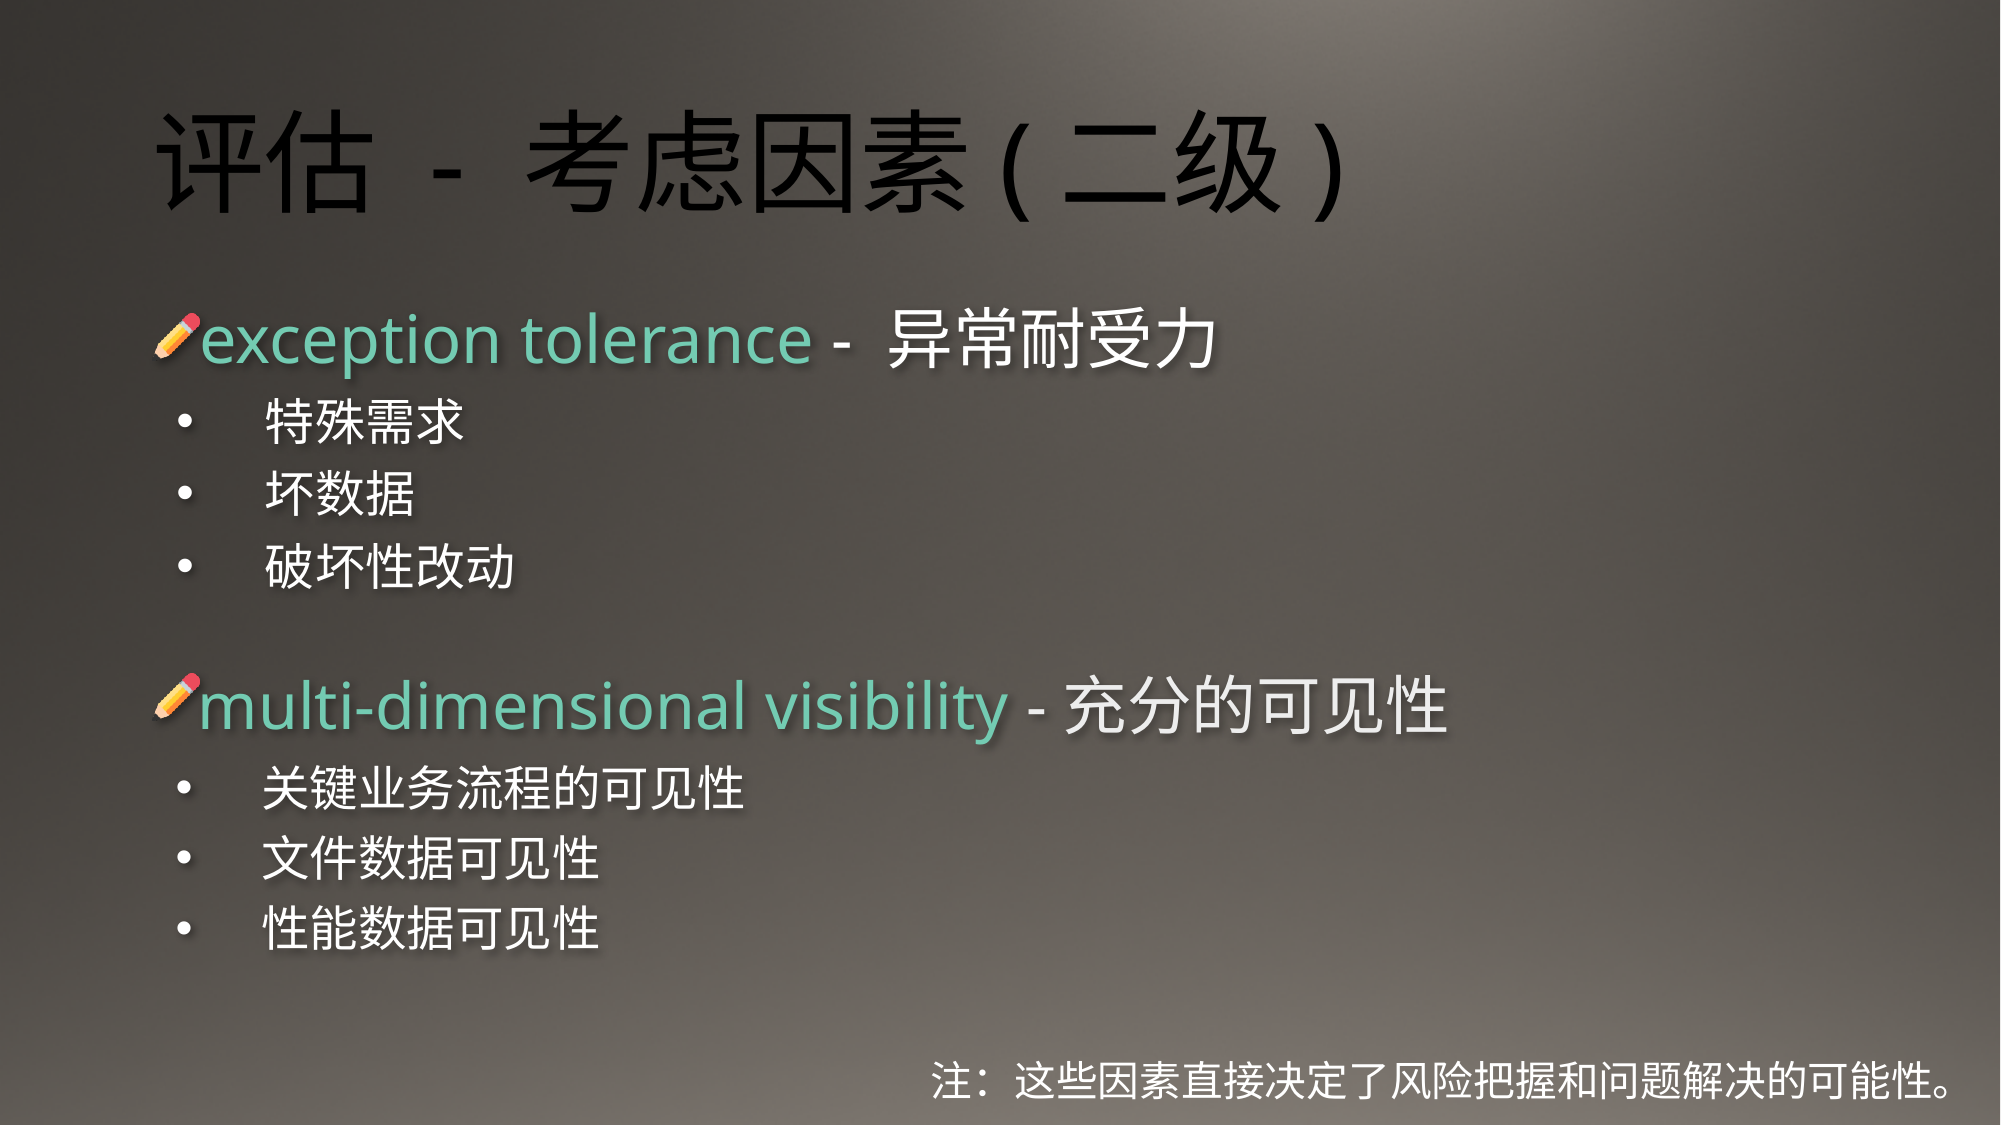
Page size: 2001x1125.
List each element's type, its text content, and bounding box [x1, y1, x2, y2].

picture [0, 0, 2001, 1125]
text_box multi-dimensional visibility -充分的可见性 关键业务流程的可见性 文件数据可见性 性能数据可见性 [137, 641, 1486, 1032]
text_box 注：这些因素直接决定了风险把握和问题解决的可能性。 [825, 1047, 1990, 1113]
list exception tolerance - 异常耐受力 特殊需求 坏数据 破坏性改动 [137, 289, 1417, 641]
title 评估 - 考虑因素(二级) [137, 59, 1863, 278]
